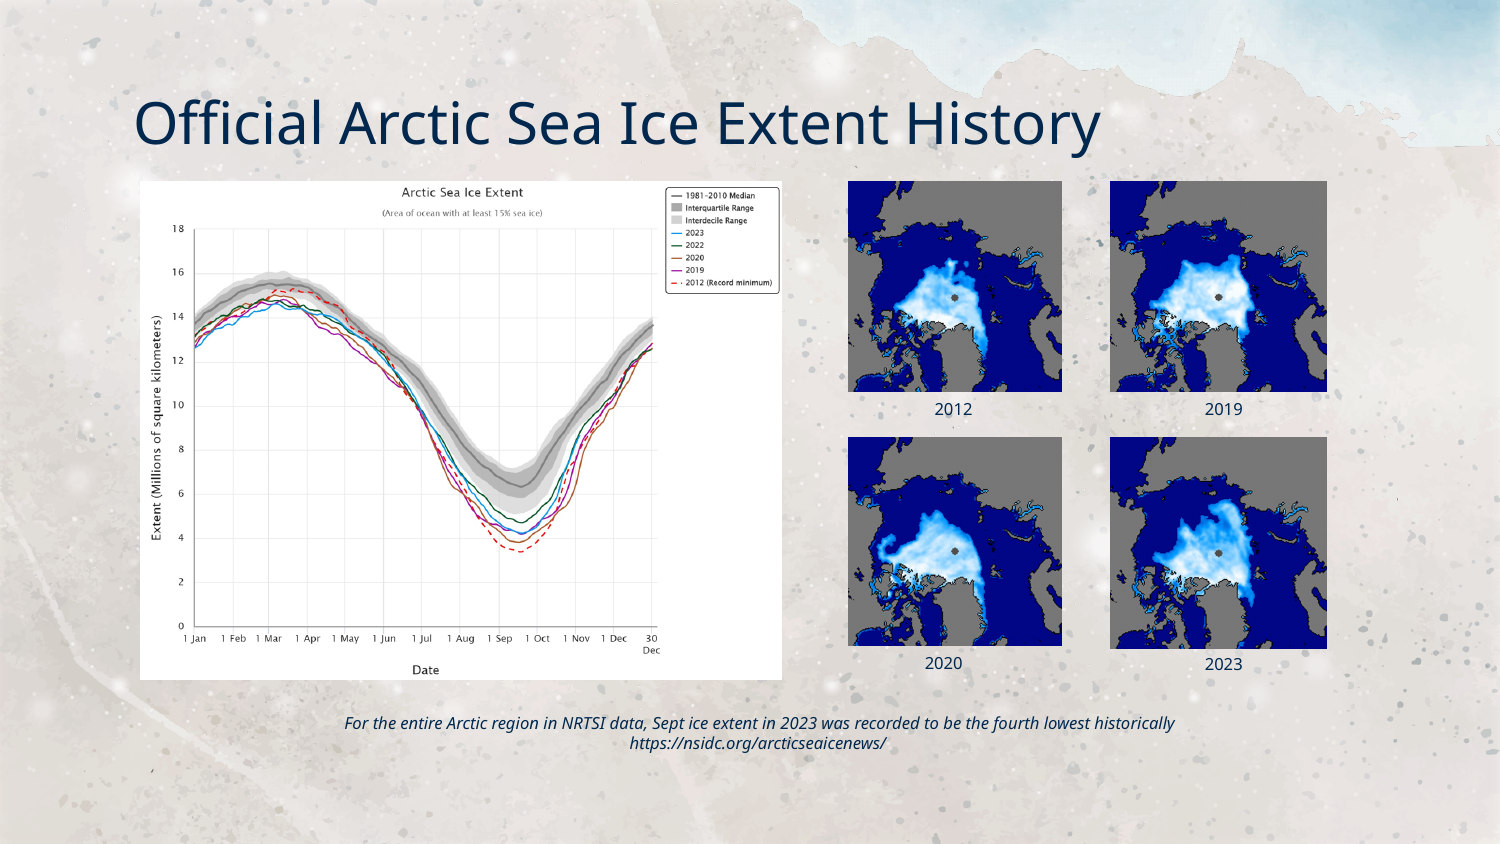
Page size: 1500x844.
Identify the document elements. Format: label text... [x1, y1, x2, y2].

text_box 2019 [1189, 400, 1280, 427]
text_box 2012 [919, 400, 1010, 427]
text_box 2020 [909, 654, 1000, 681]
text_box For the entire Arctic region in NRTSI data, Sept ice extent in 2023 was recorded to be the fourth lowest historically https://nsidc.org/arcticseaicenews/ [218, 705, 1302, 761]
text_box 2023 [1189, 657, 1280, 682]
picture [0, 0, 1500, 844]
title Official Arctic Sea Ice Extent History [118, 71, 1447, 166]
